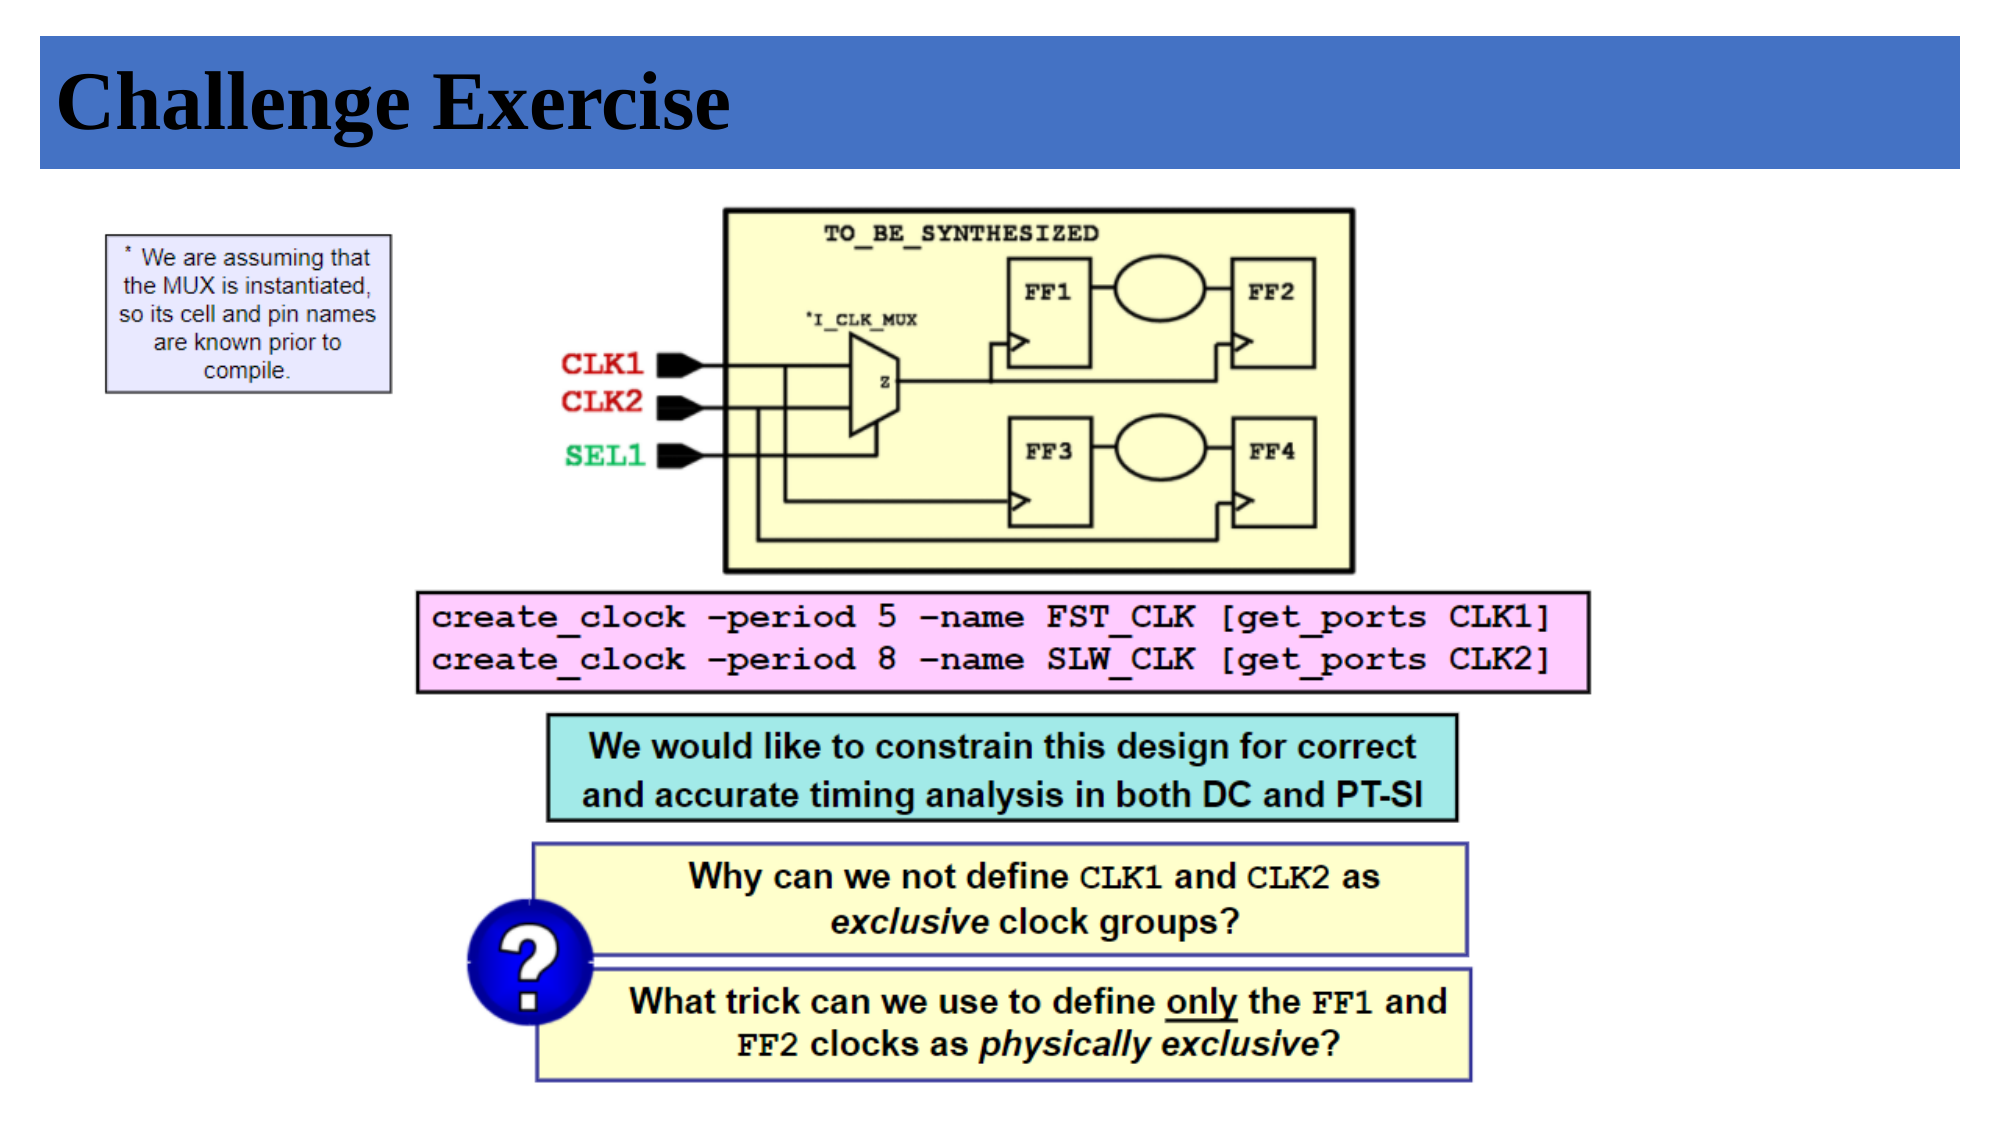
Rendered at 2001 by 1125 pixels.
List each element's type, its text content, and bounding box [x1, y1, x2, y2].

title Challenge Exercise [40, 36, 1960, 169]
picture [81, 186, 1918, 1089]
